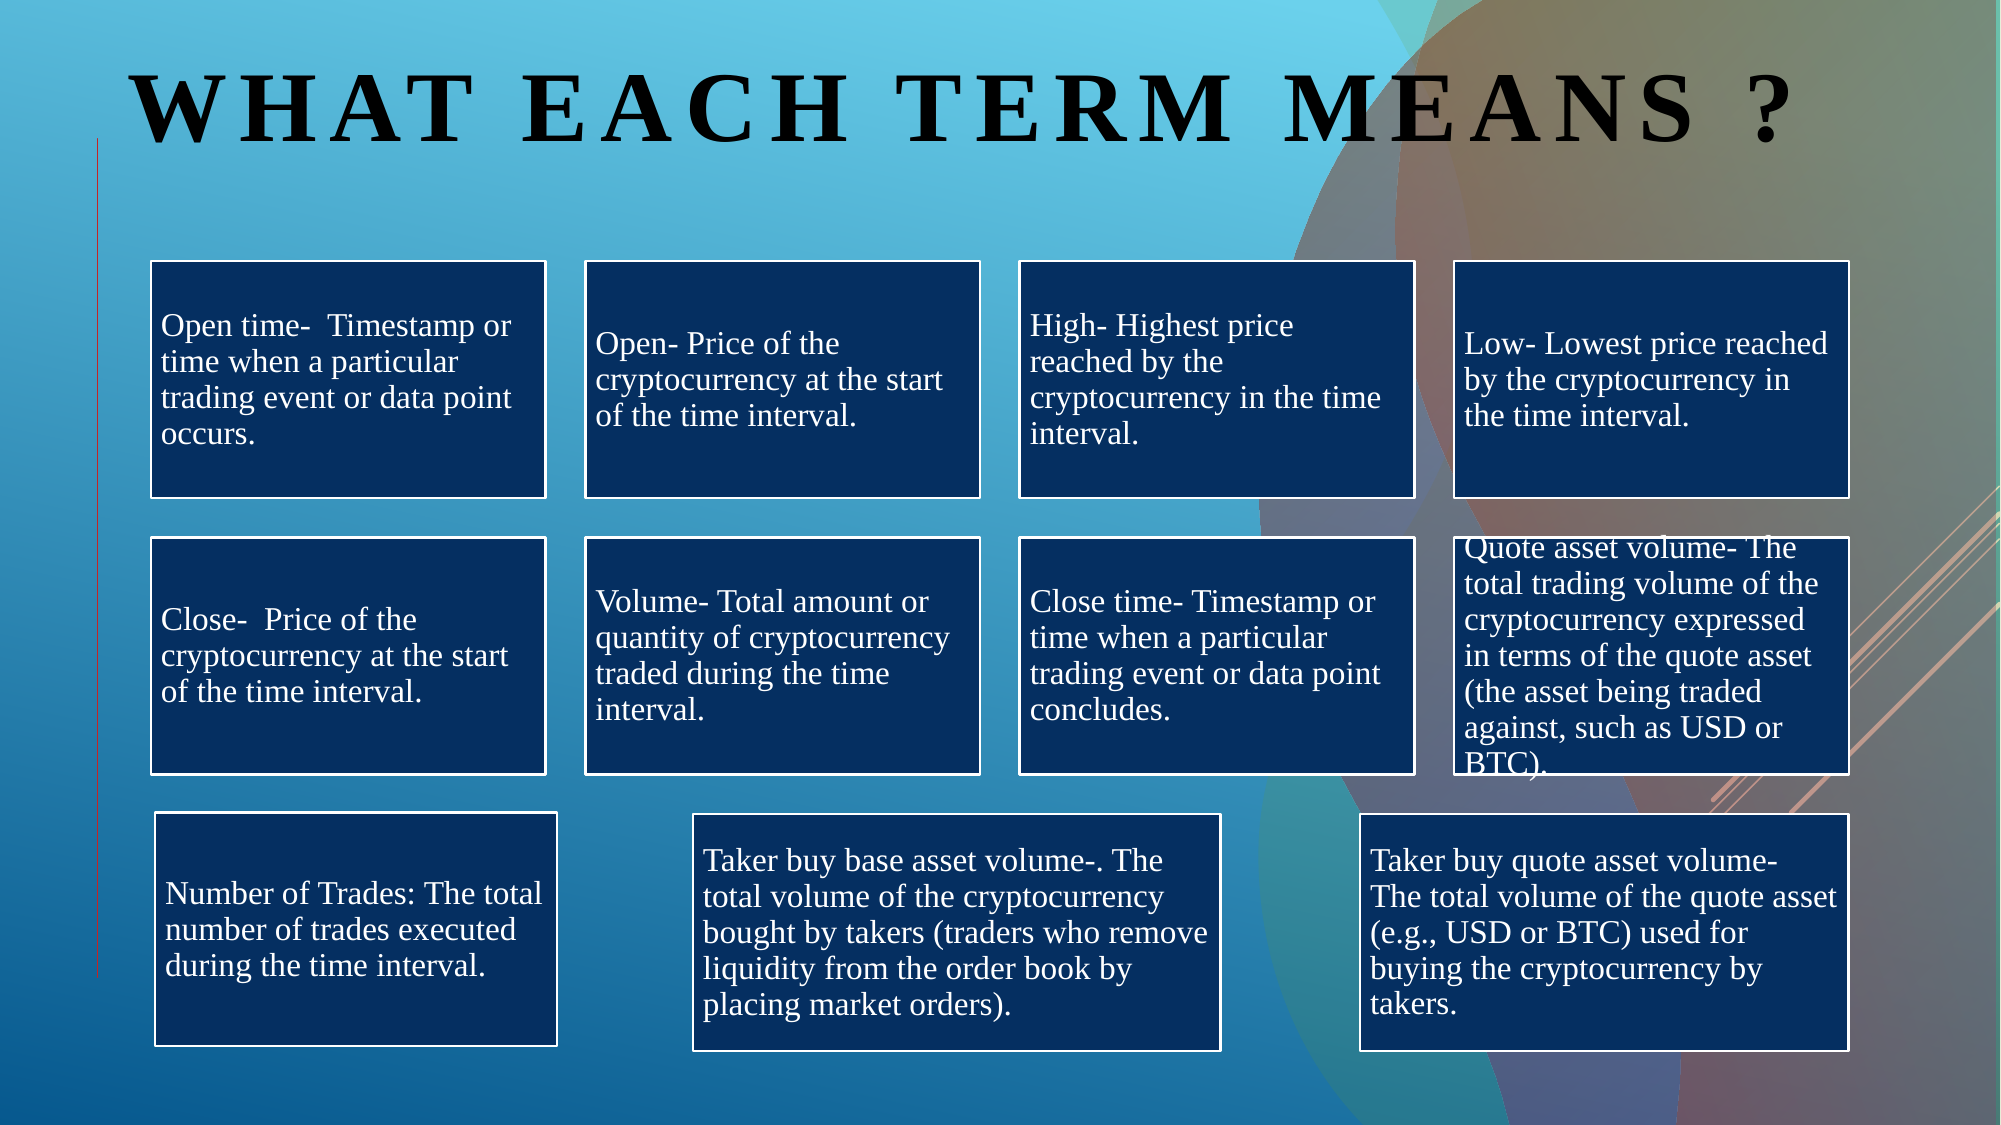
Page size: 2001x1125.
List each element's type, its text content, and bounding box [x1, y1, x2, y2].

title What each term means ? [112, 0, 1903, 203]
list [89, 260, 1910, 1052]
